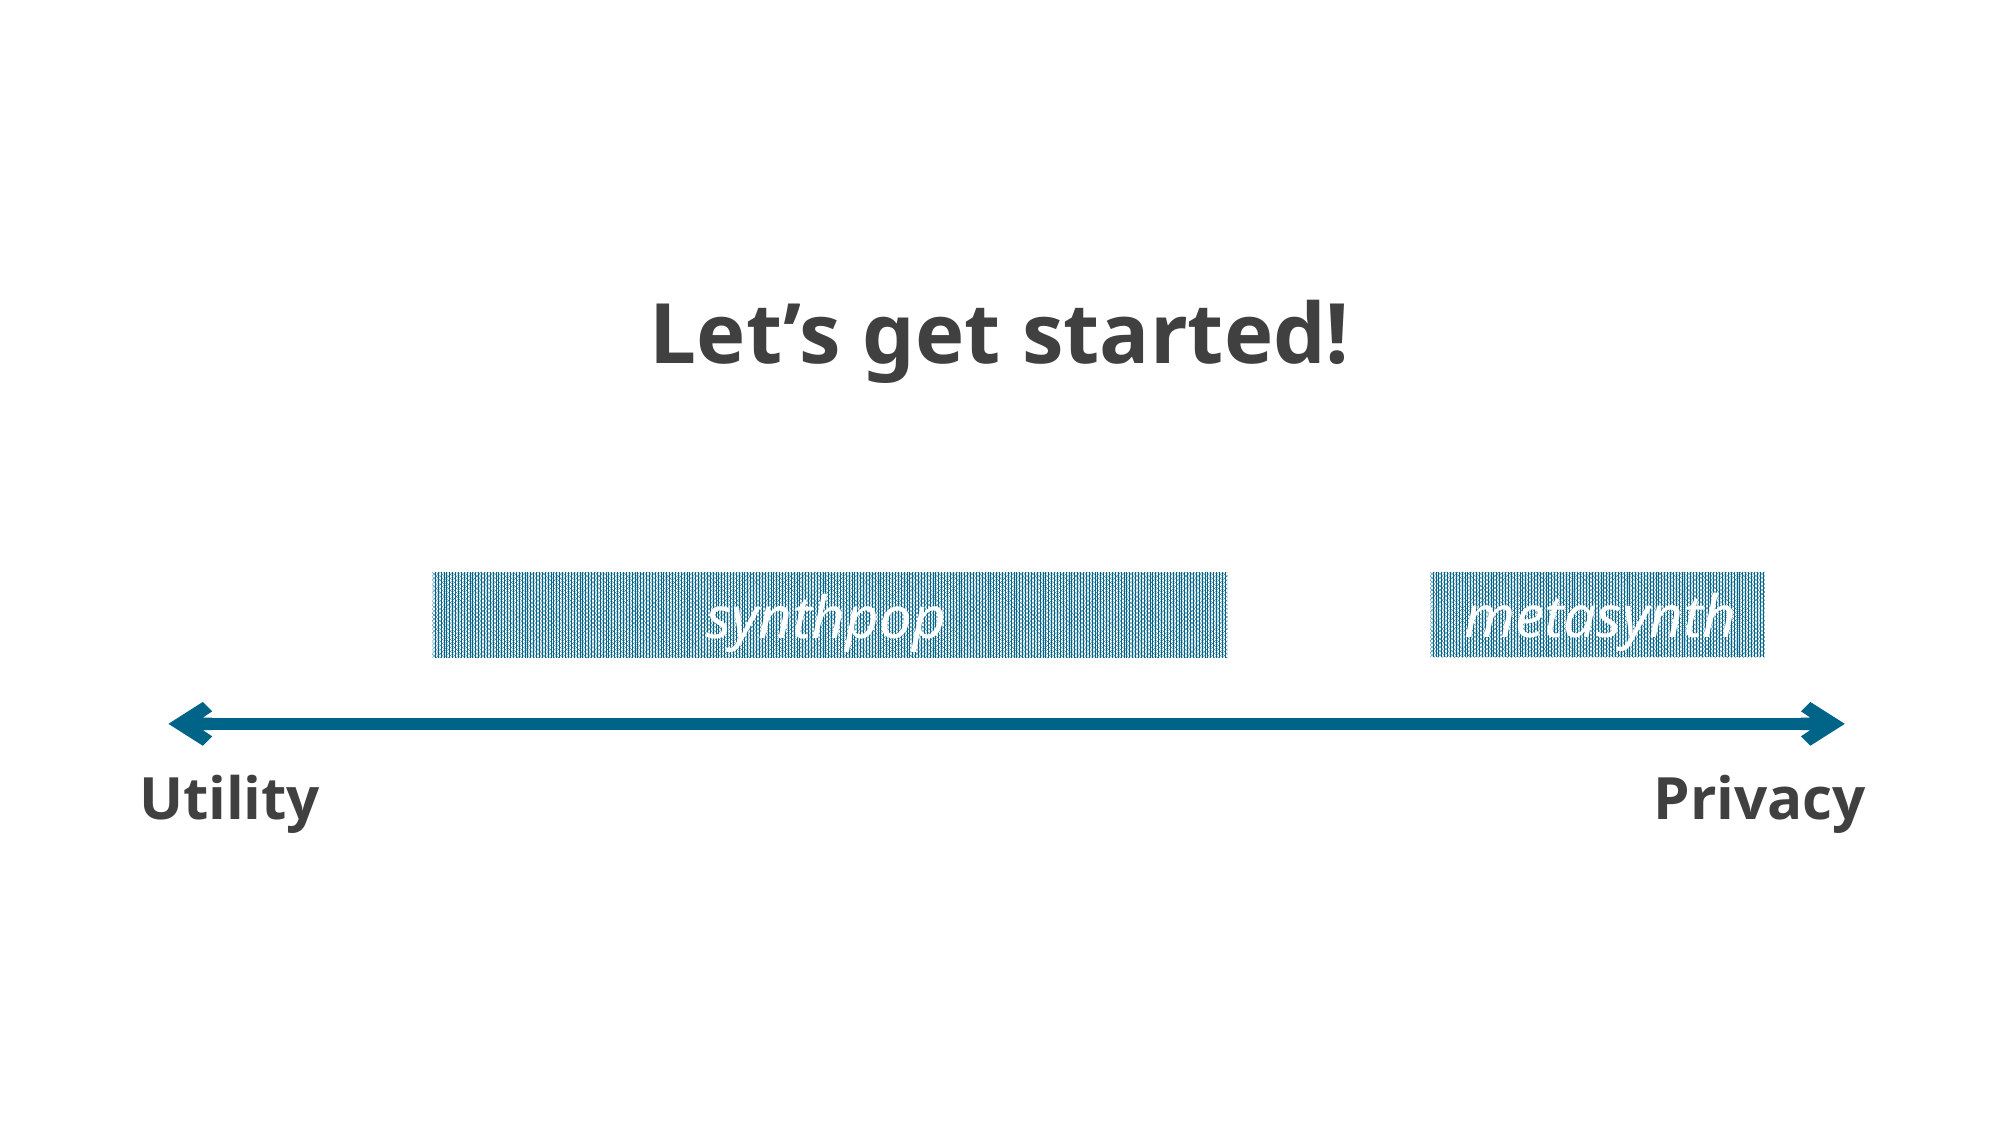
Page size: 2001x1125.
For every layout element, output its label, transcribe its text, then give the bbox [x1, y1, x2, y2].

title Let’s get started! [137, 98, 1863, 563]
text_box Utility [124, 753, 433, 909]
text_box Privacy [1572, 753, 1881, 839]
text_box [1429, 571, 1766, 658]
text_box synthpop [424, 572, 1228, 658]
text_box metasynth [1435, 571, 1765, 657]
